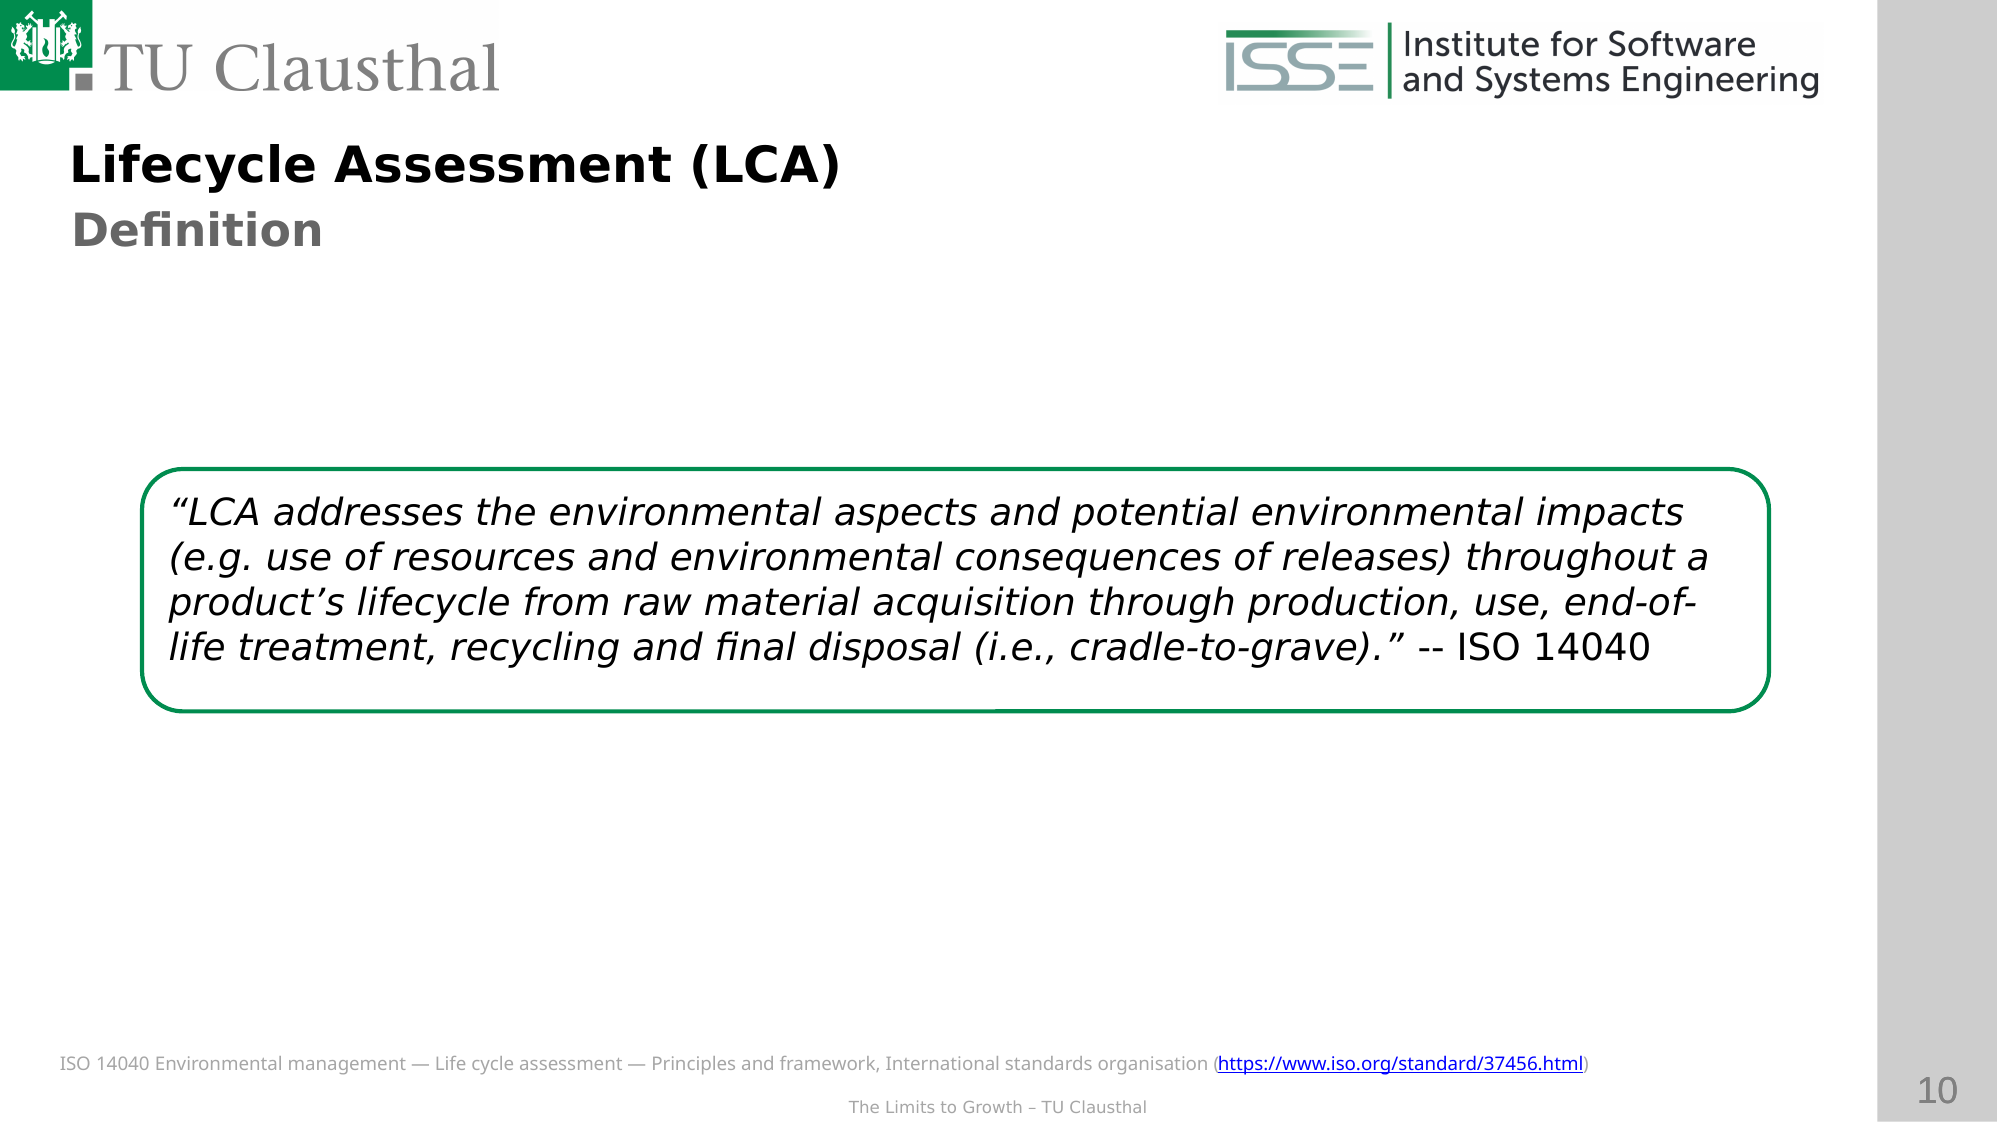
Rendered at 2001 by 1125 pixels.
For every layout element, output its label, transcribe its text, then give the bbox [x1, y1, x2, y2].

text_box Lifecycle Assessment (LCA) [55, 125, 1817, 206]
picture [0, 0, 499, 91]
text_box Definition [70, 188, 1768, 268]
picture [1218, 22, 1824, 105]
text_box “LCA addresses the environmental aspects and potential environmental impacts (e.g. use of resources and environmental consequences of releases) throughout a product’s lifecycle from raw material acquisition through production, use, end-of-life treatment, recycling and final disposal (i.e., cradle-to-grave).” -- ISO 14040 [142, 469, 1770, 712]
text_box ISO 14040 Environmental management — Life cycle assessment — Principles and framework, International standards organisation (https://www.iso.org/standard/37456.html) [45, 1043, 1837, 1085]
